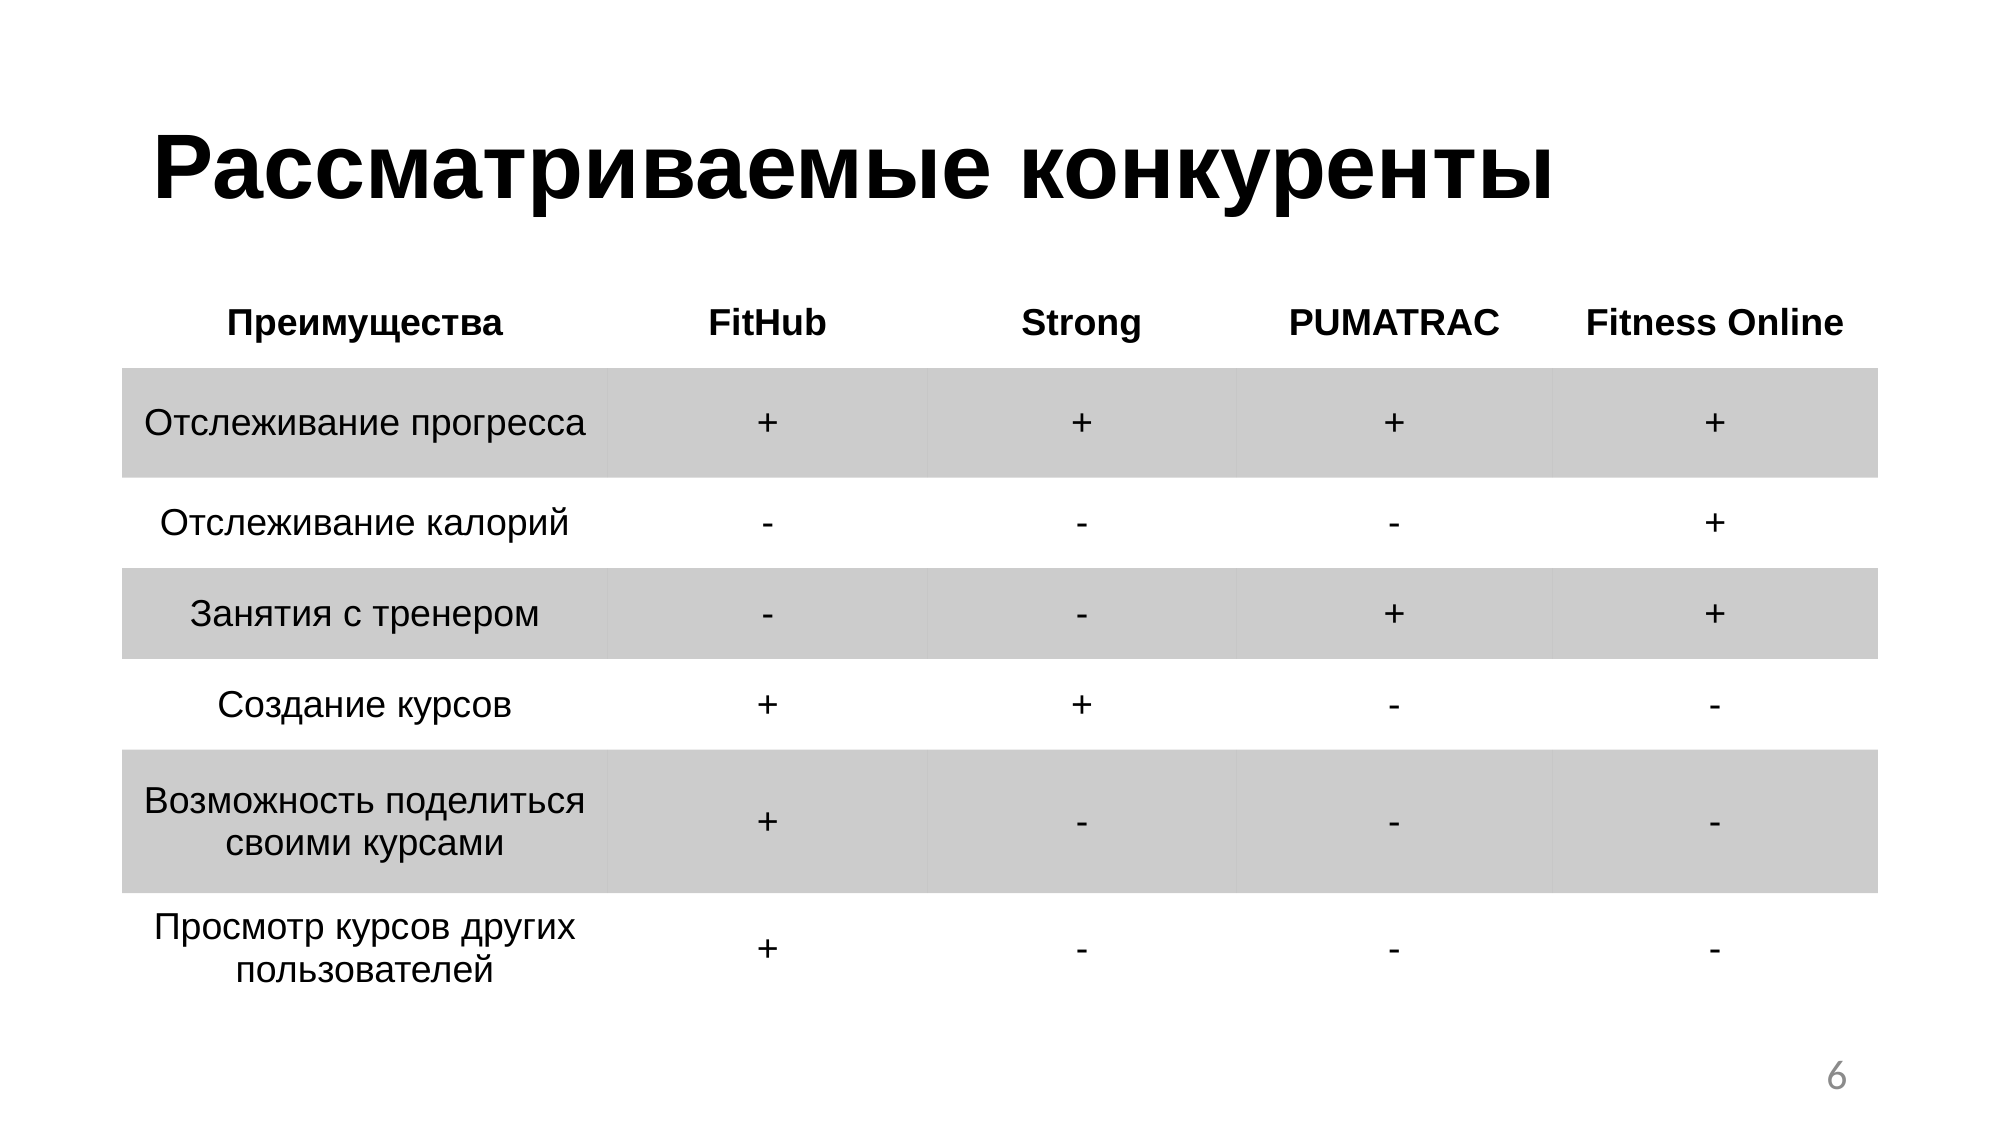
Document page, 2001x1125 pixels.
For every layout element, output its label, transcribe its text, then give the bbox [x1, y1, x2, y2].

table_cell - [1553, 659, 1878, 750]
table_cell + [608, 659, 928, 750]
table_cell + [928, 659, 1236, 750]
table_cell - [928, 750, 1236, 893]
table_cell - [1236, 659, 1553, 750]
table_cell + [928, 368, 1236, 478]
table_cell - [1553, 750, 1878, 893]
table_cell - [1236, 478, 1553, 568]
table_cell + [1236, 368, 1553, 478]
table_cell - [928, 568, 1236, 659]
table_cell Занятия с тренером [122, 568, 608, 659]
table_header Fitness Online [1553, 277, 1878, 368]
table_cell - [928, 893, 1236, 1003]
table_cell + [1553, 568, 1878, 659]
table_cell Возможность поделиться своими курсами [122, 750, 608, 893]
table_cell + [608, 368, 928, 478]
table_cell - [1553, 893, 1878, 1003]
table_header PUMATRAC [1236, 277, 1553, 368]
table_header FitHub [608, 277, 928, 368]
table_cell Просмотр курсов других пользователей [122, 893, 608, 1003]
table_cell + [608, 750, 928, 893]
table_cell - [1236, 893, 1553, 1003]
table_cell Создание курсов [122, 659, 608, 750]
table_cell - [928, 478, 1236, 568]
table_cell - [608, 478, 928, 568]
table_header Strong [928, 277, 1236, 368]
table_cell Отслеживание калорий [122, 478, 608, 568]
table_cell + [1553, 368, 1878, 478]
table_cell + [1236, 568, 1553, 659]
slide_number 6 [1412, 1042, 1863, 1103]
table_cell + [608, 893, 928, 1003]
table_cell + [1553, 478, 1878, 568]
title Рассматриваемые конкуренты [137, 59, 1863, 277]
table_cell - [608, 568, 928, 659]
table_cell Отслеживание прогресса [122, 368, 608, 478]
table_header Преимущества [122, 277, 608, 368]
table_cell - [1236, 750, 1553, 893]
